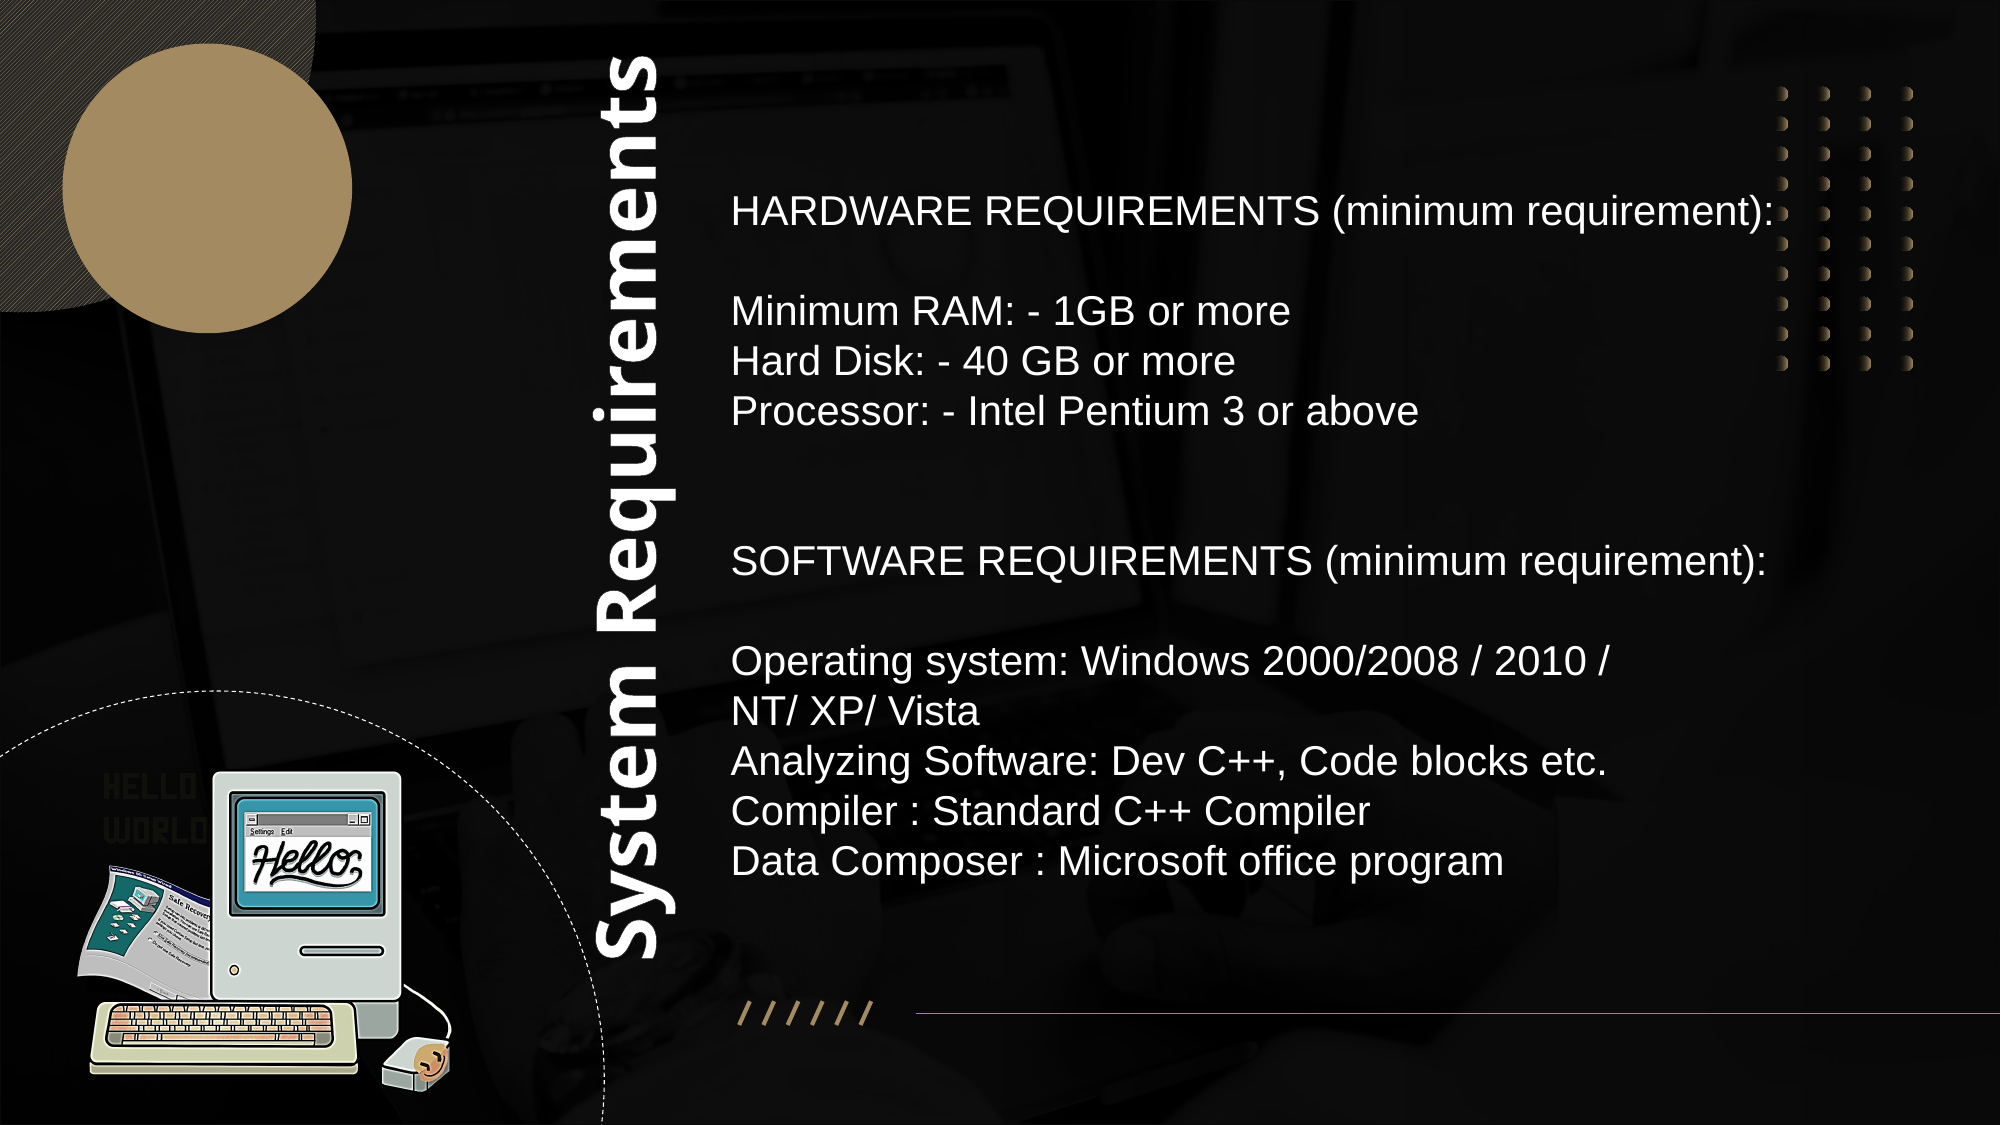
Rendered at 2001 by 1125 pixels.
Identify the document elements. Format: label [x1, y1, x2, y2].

text_box [739, 1001, 872, 1025]
picture [0, 0, 2000, 1125]
text_box [1701, 158, 1985, 298]
